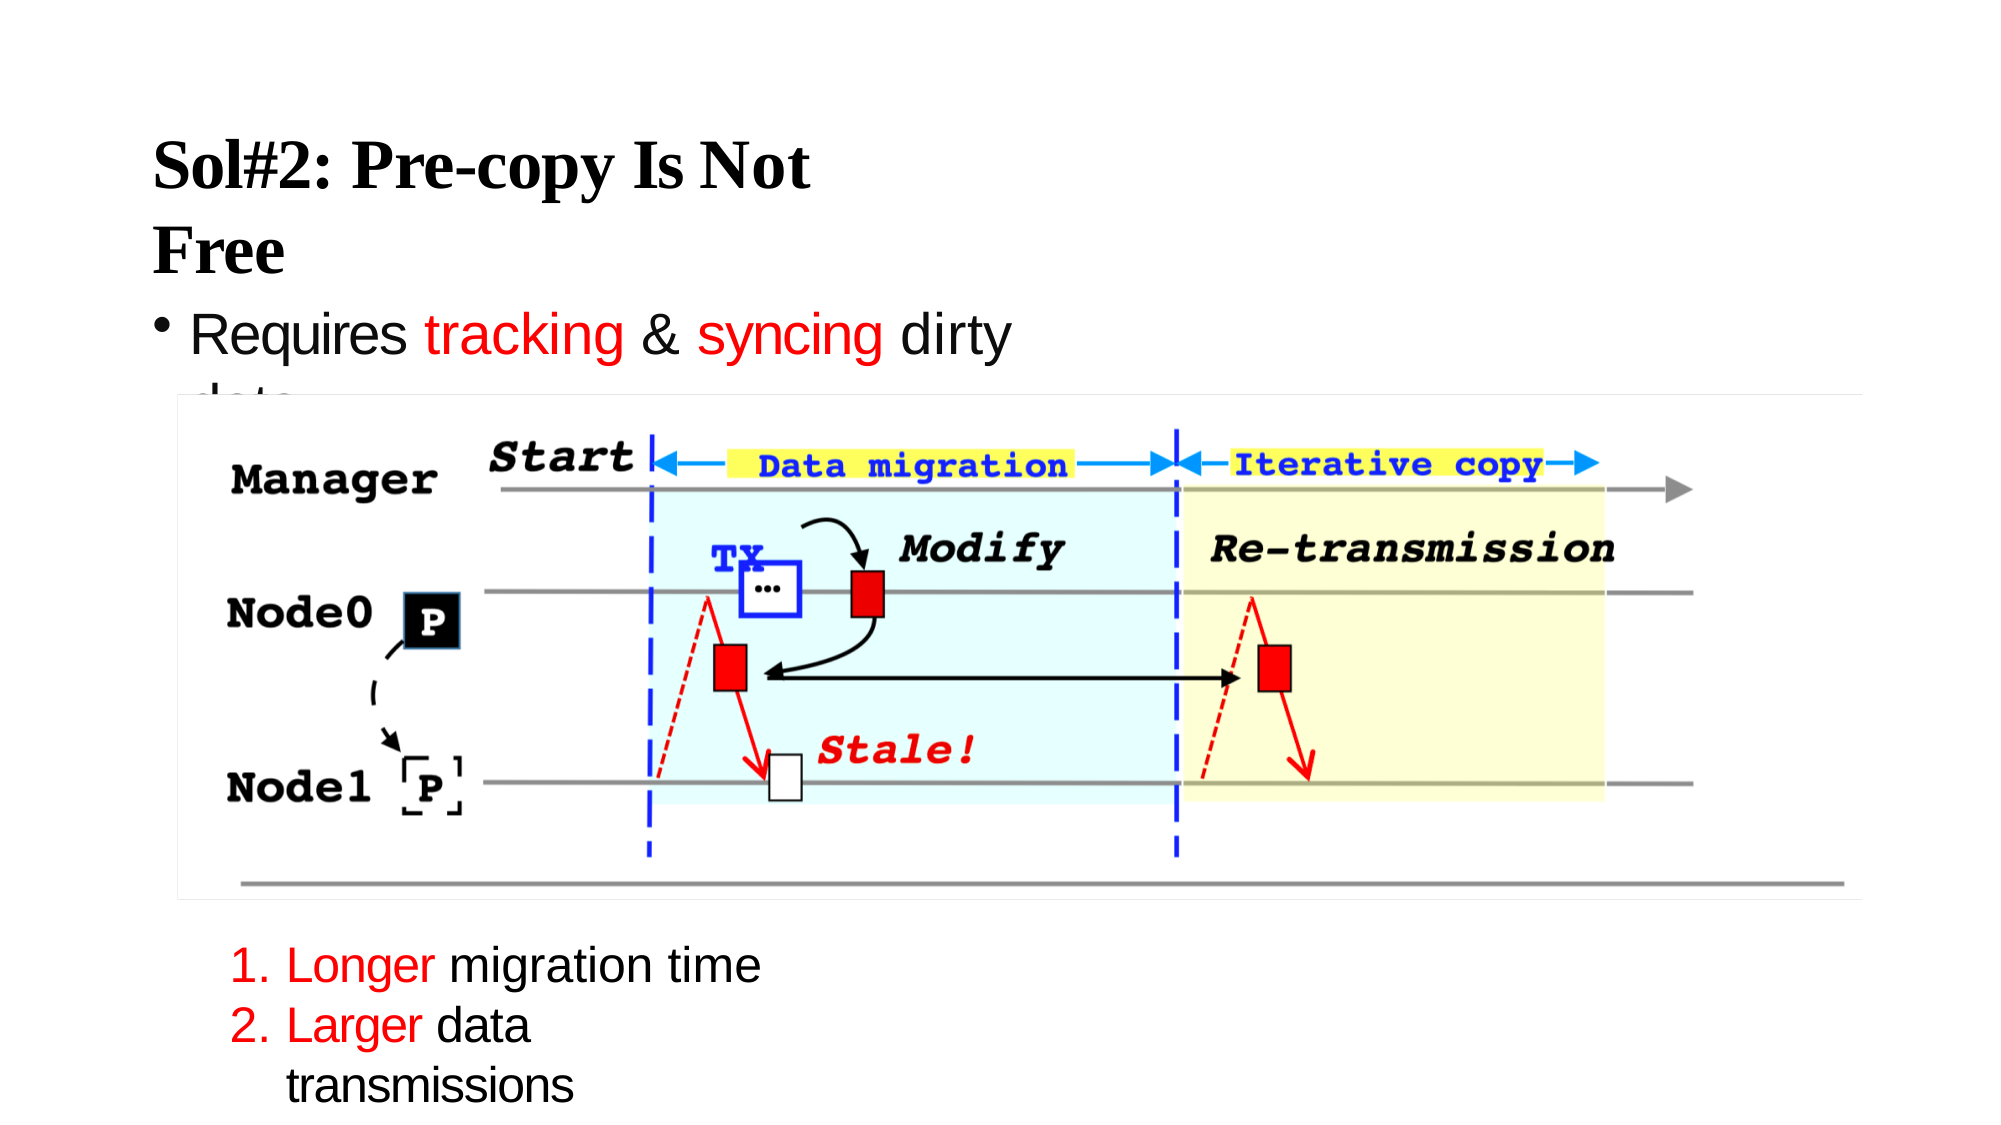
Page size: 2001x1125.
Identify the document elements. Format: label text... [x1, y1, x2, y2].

text_box Longer migration time Larger data transmissions [227, 930, 830, 1113]
text_box Requires tracking & syncing dirty data [150, 294, 1122, 437]
title Sol#2: Pre-copy Is Not Free [150, 115, 959, 294]
text_box [177, 394, 1863, 900]
